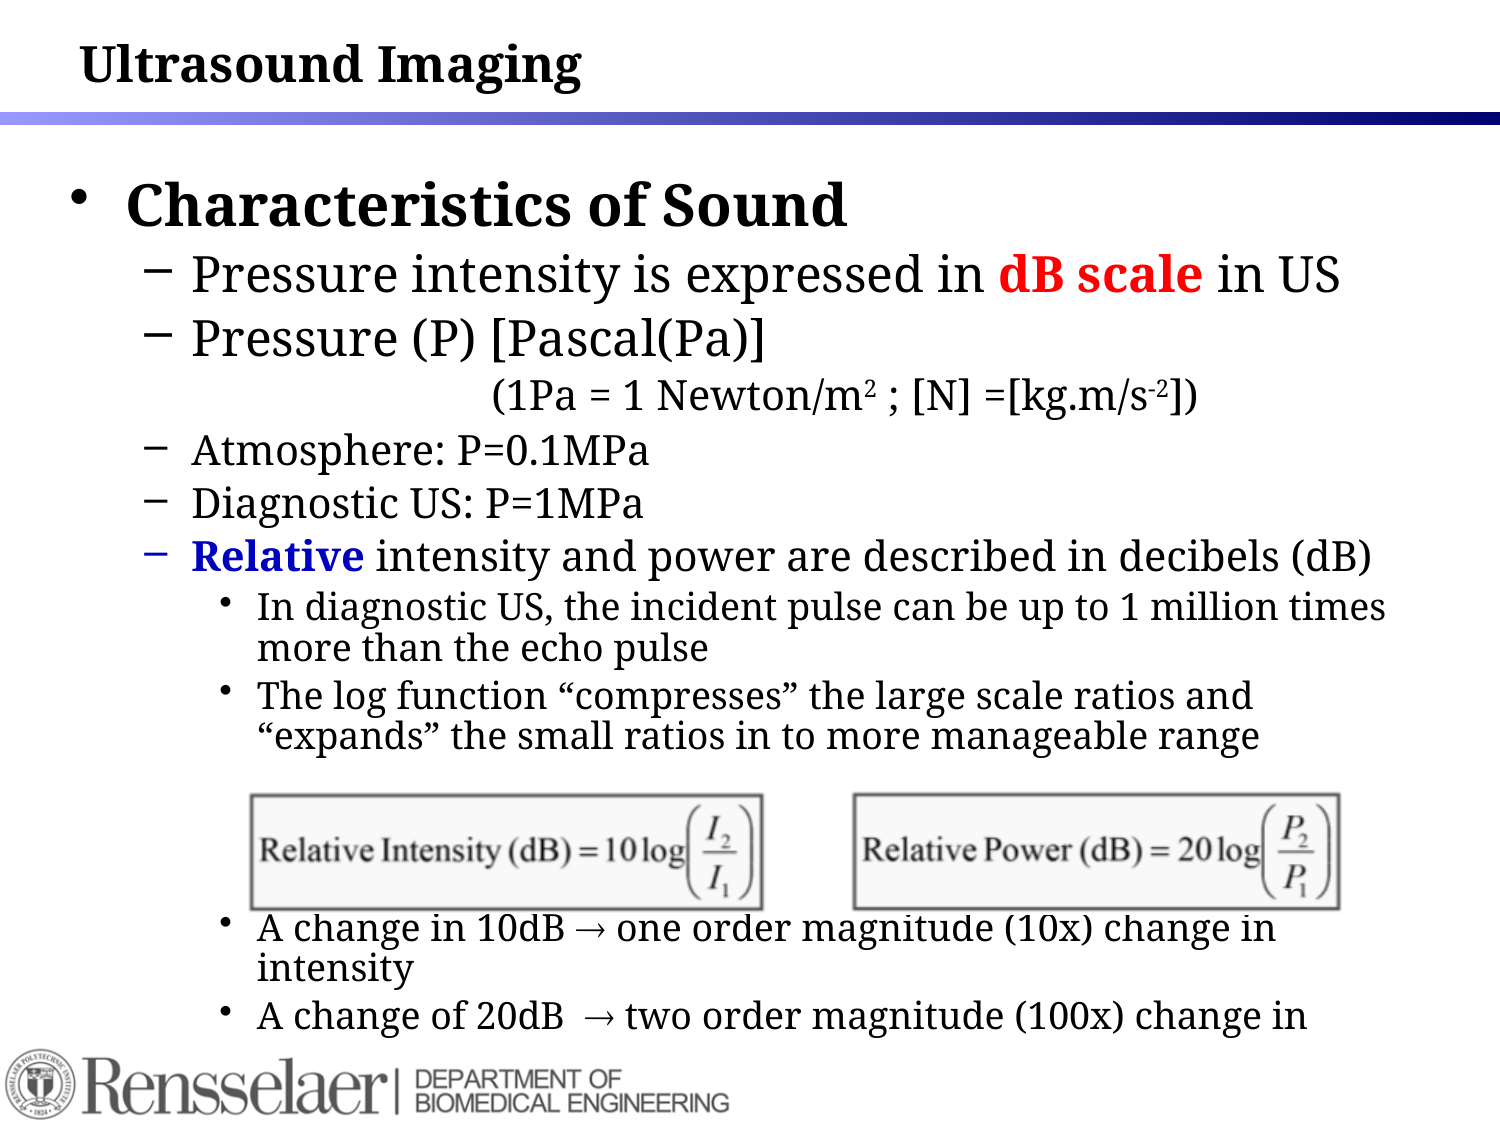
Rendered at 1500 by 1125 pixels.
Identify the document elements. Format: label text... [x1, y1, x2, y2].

text_box [0, 112, 1500, 125]
text_box Characteristics of Sound Pressure intensity is expressed in dB scale in US Pressure (P) [Pascal(Pa)] (1Pa = 1 Newton/m2 ; [N] =[kg.m/s-2]) Atmosphere: P=0.1MPa Diagnostic US: P=1MPa Relative intensity and power are described in decibels (dB) In diagnostic US, the incident pulse can be up to 1 million times more than the echo pulse The log function “compresses” the large scale ratios and “expands” the small ratios in to more manageable range A change in 10dB  one order magnitude (10x) change in intensity A change of 20dB  two order magnitude (100x) change in intensity [54, 168, 1442, 993]
picture [0, 1039, 738, 1123]
picture [836, 789, 1363, 916]
text_box Ultrasound Imaging [64, 24, 1347, 100]
picture [246, 788, 773, 914]
